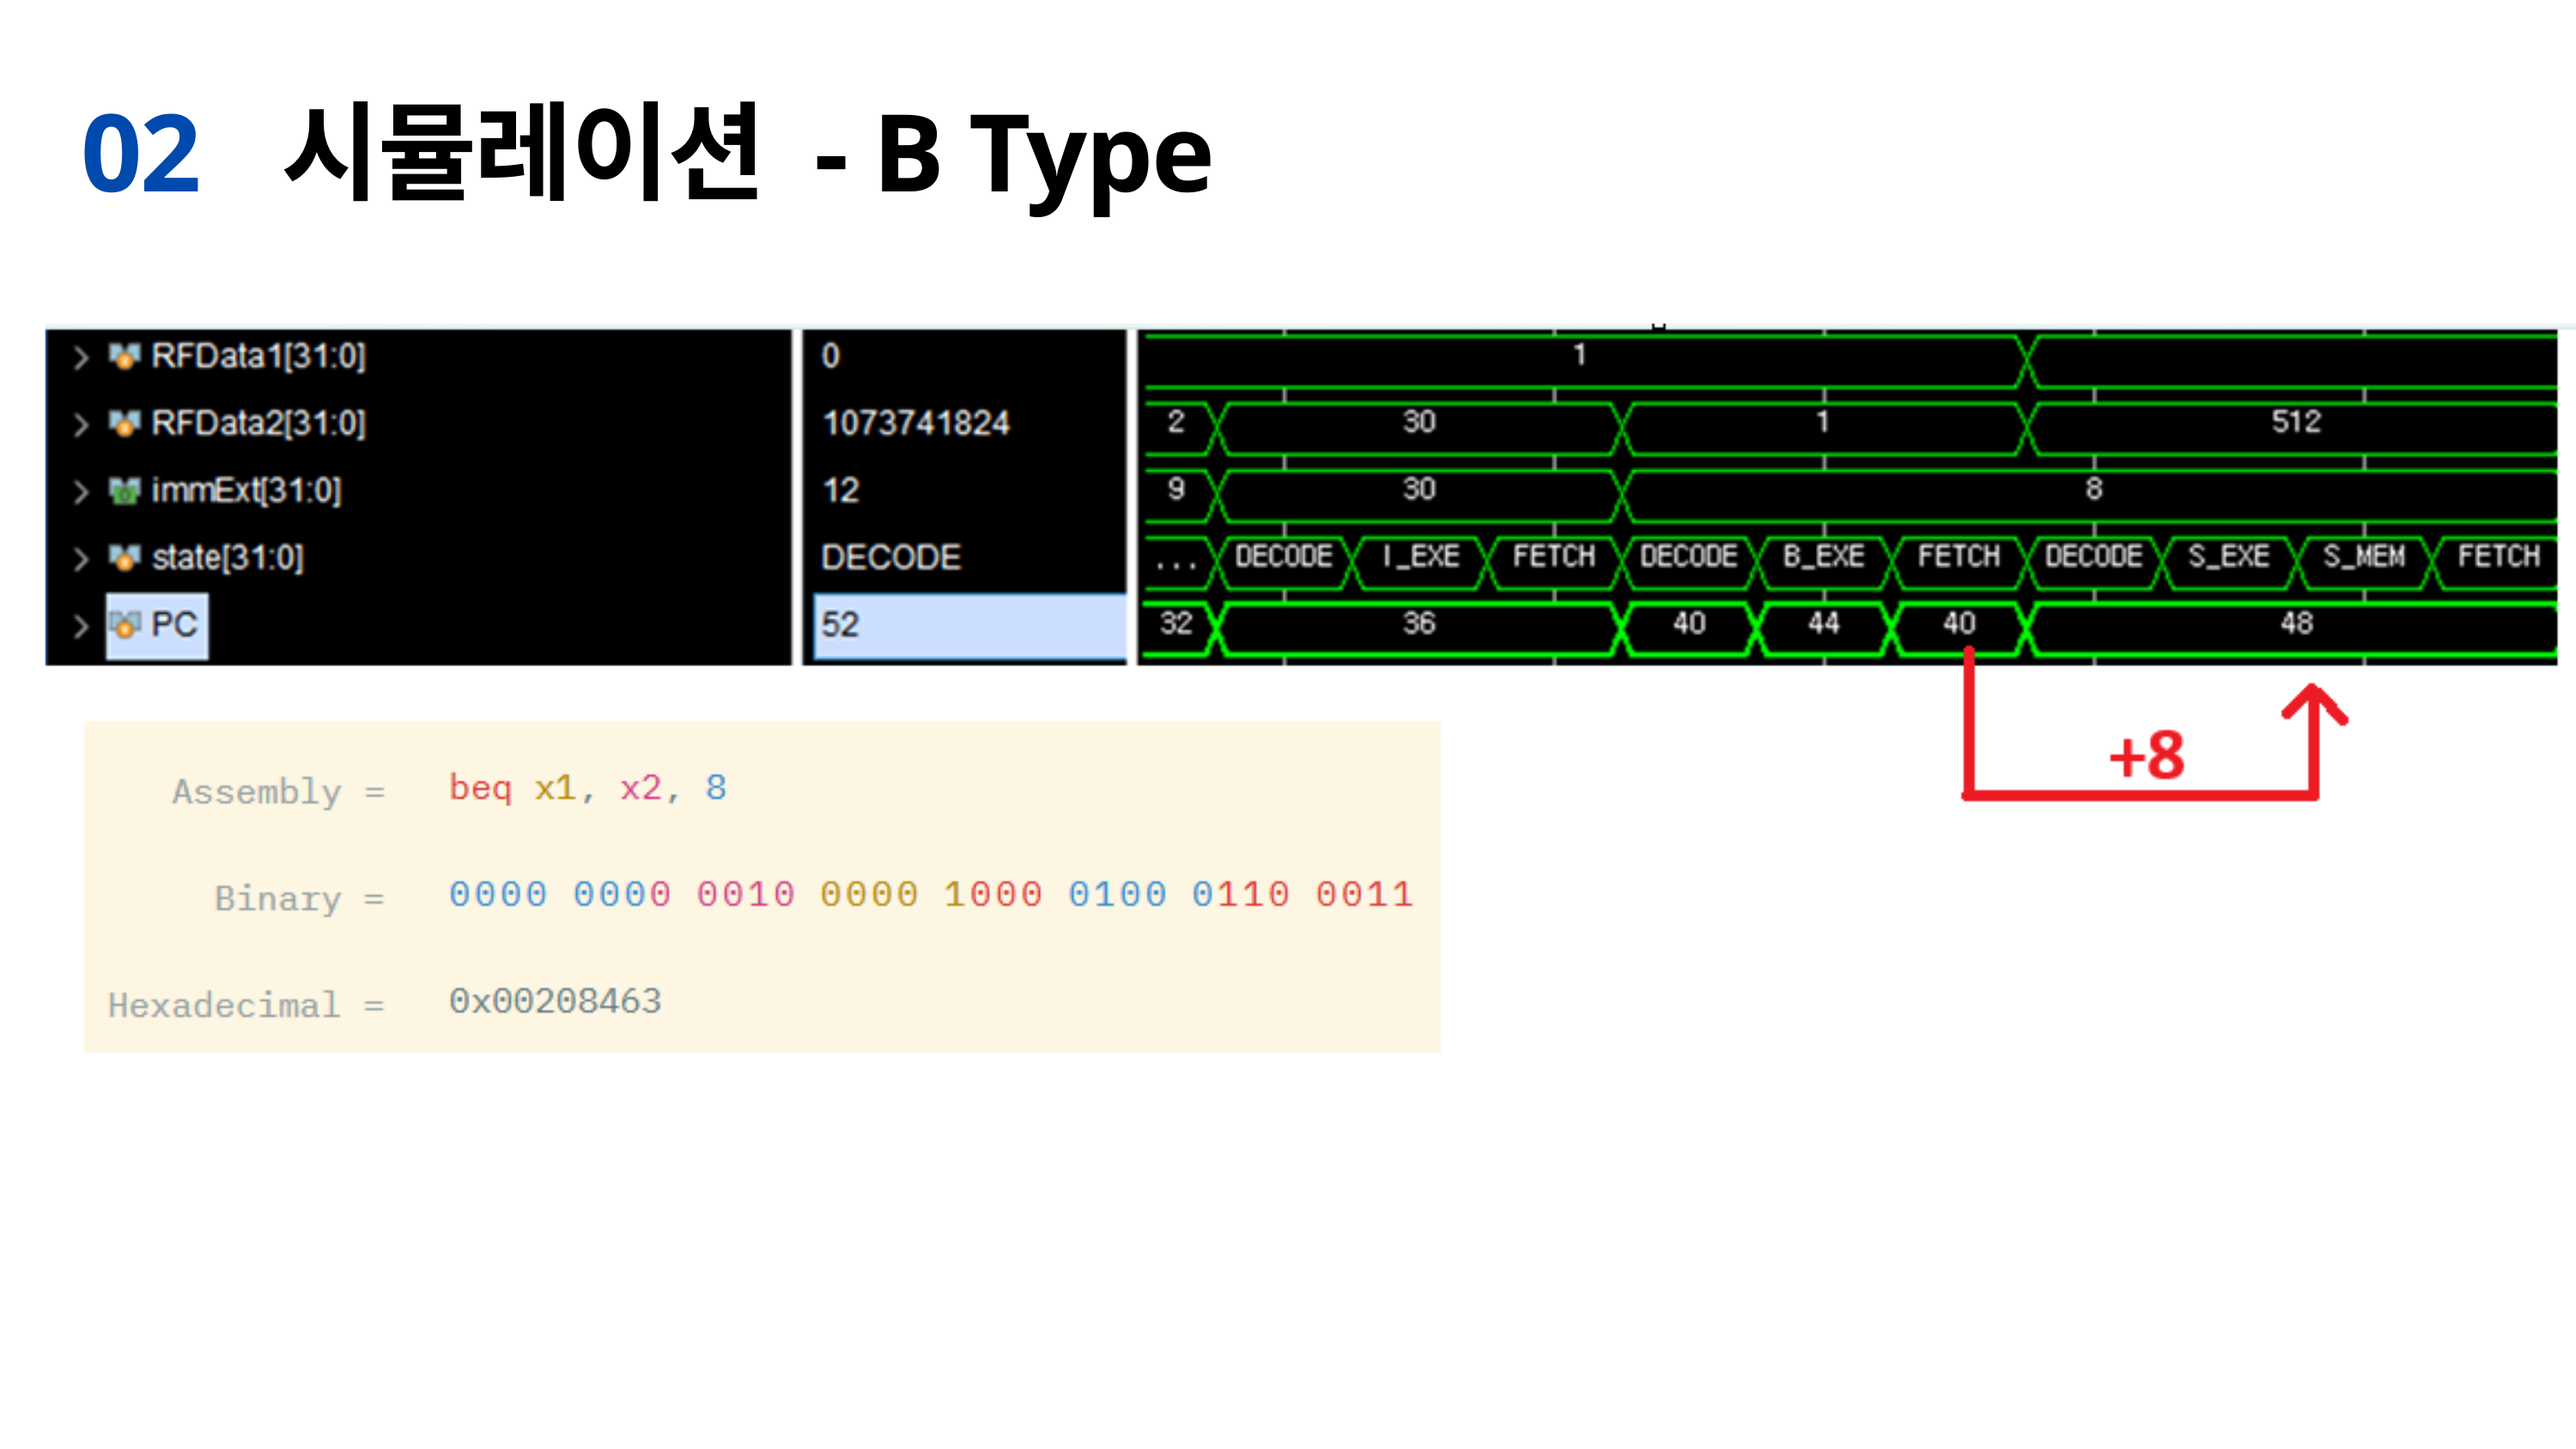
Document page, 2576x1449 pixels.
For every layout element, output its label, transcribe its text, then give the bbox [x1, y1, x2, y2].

text_box 02 시뮬레이션 - B Type [81, 63, 1911, 214]
text_box [45, 324, 2576, 1125]
